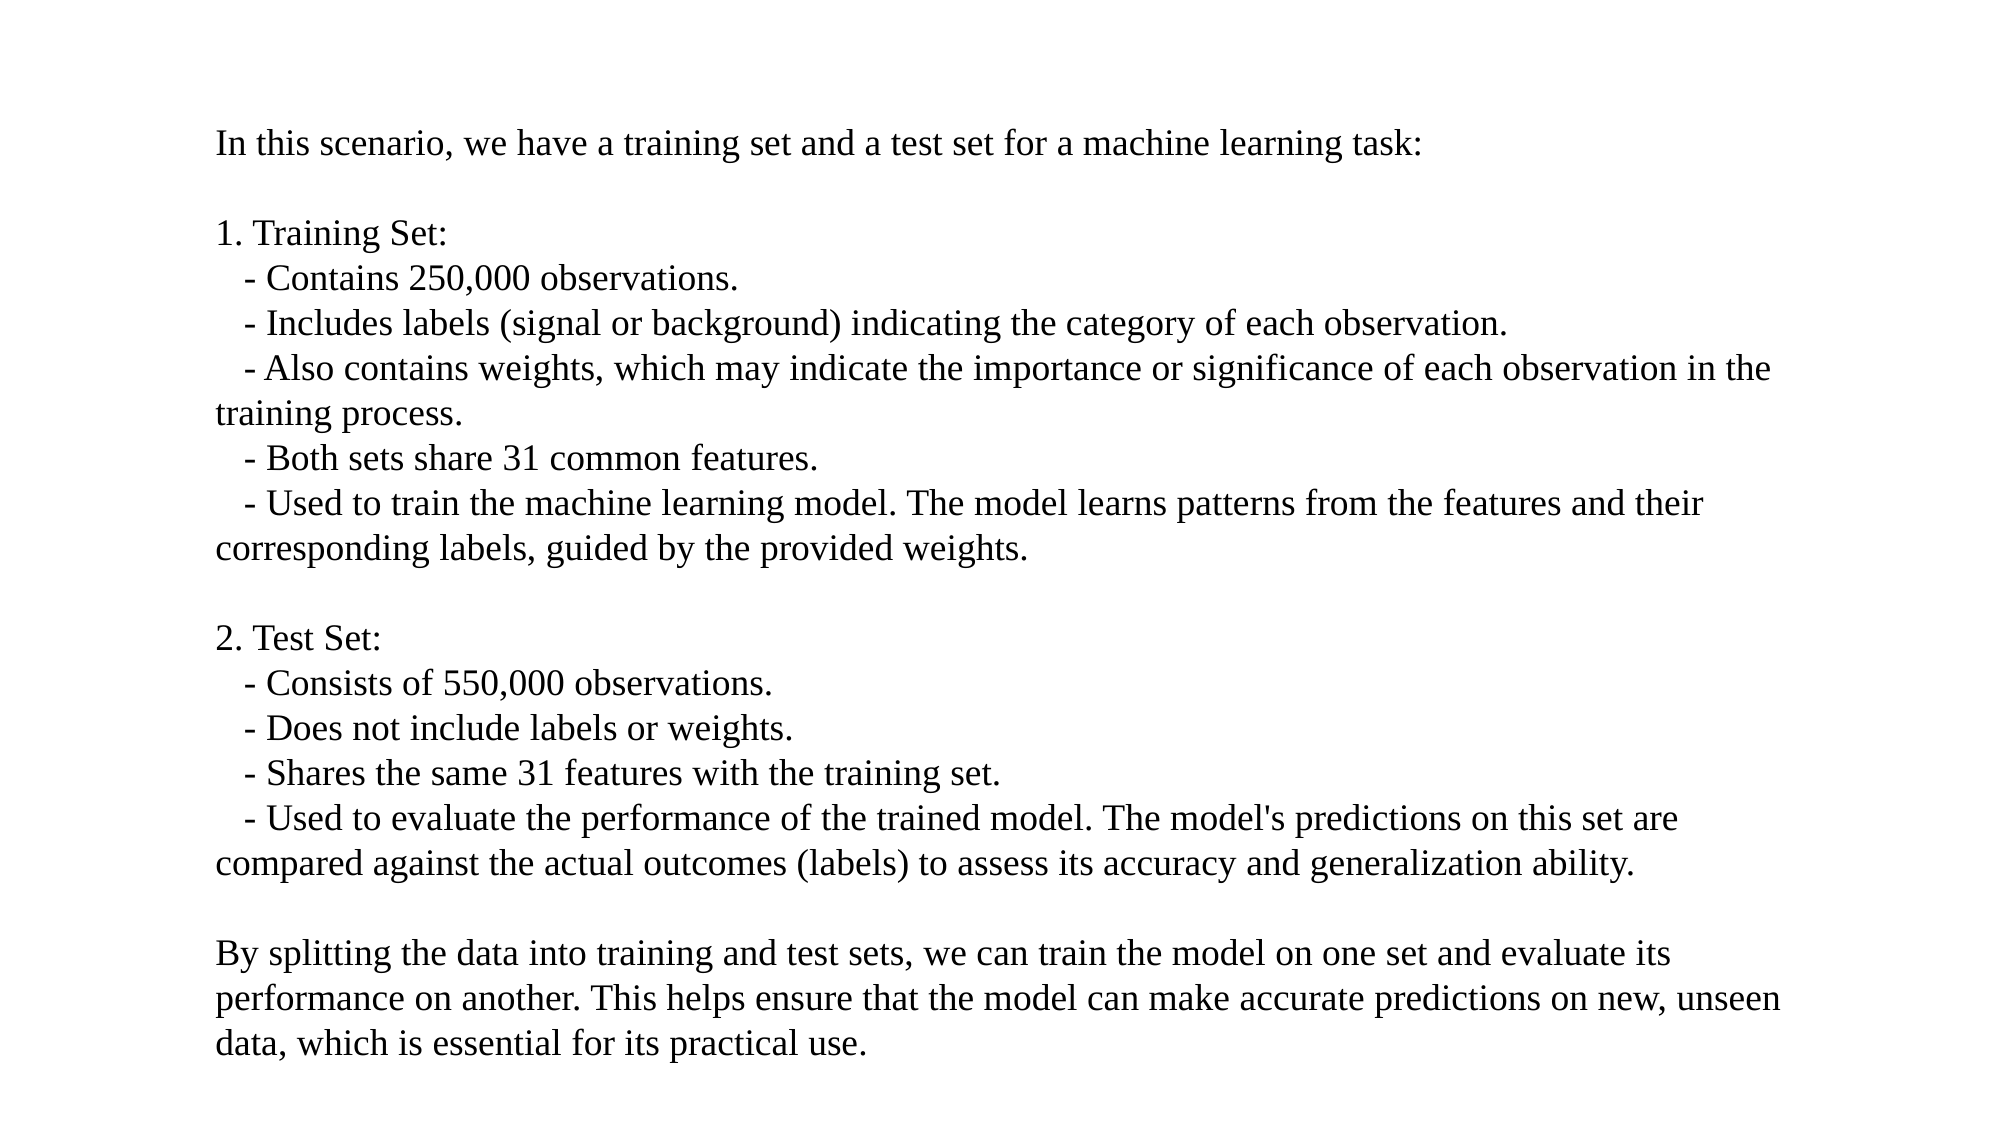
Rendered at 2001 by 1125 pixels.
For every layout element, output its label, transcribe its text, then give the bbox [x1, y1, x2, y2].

text_box In this scenario, we have a training set and a test set for a machine learning task: 1. Training Set: - Contains 250,000 observations. - Includes labels (signal or background) indicating the category of each observation. - Also contains weights, which may indicate the importance or significance of each observation in the training process. - Both sets share 31 common features. - Used to train the machine learning model. The model learns patterns from the features and their corresponding labels, guided by the provided weights. 2. Test Set: - Consists of 550,000 observations. - Does not include labels or weights. - Shares the same 31 features with the training set. - Used to evaluate the performance of the trained model. The model's predictions on this set are compared against the actual outcomes (labels) to assess its accuracy and generalization ability. By splitting the data into training and test sets, we can train the model on one set and evaluate its performance on another. This helps ensure that the model can make accurate predictions on new, unseen data, which is essential for its practical use. [200, 110, 1847, 1071]
